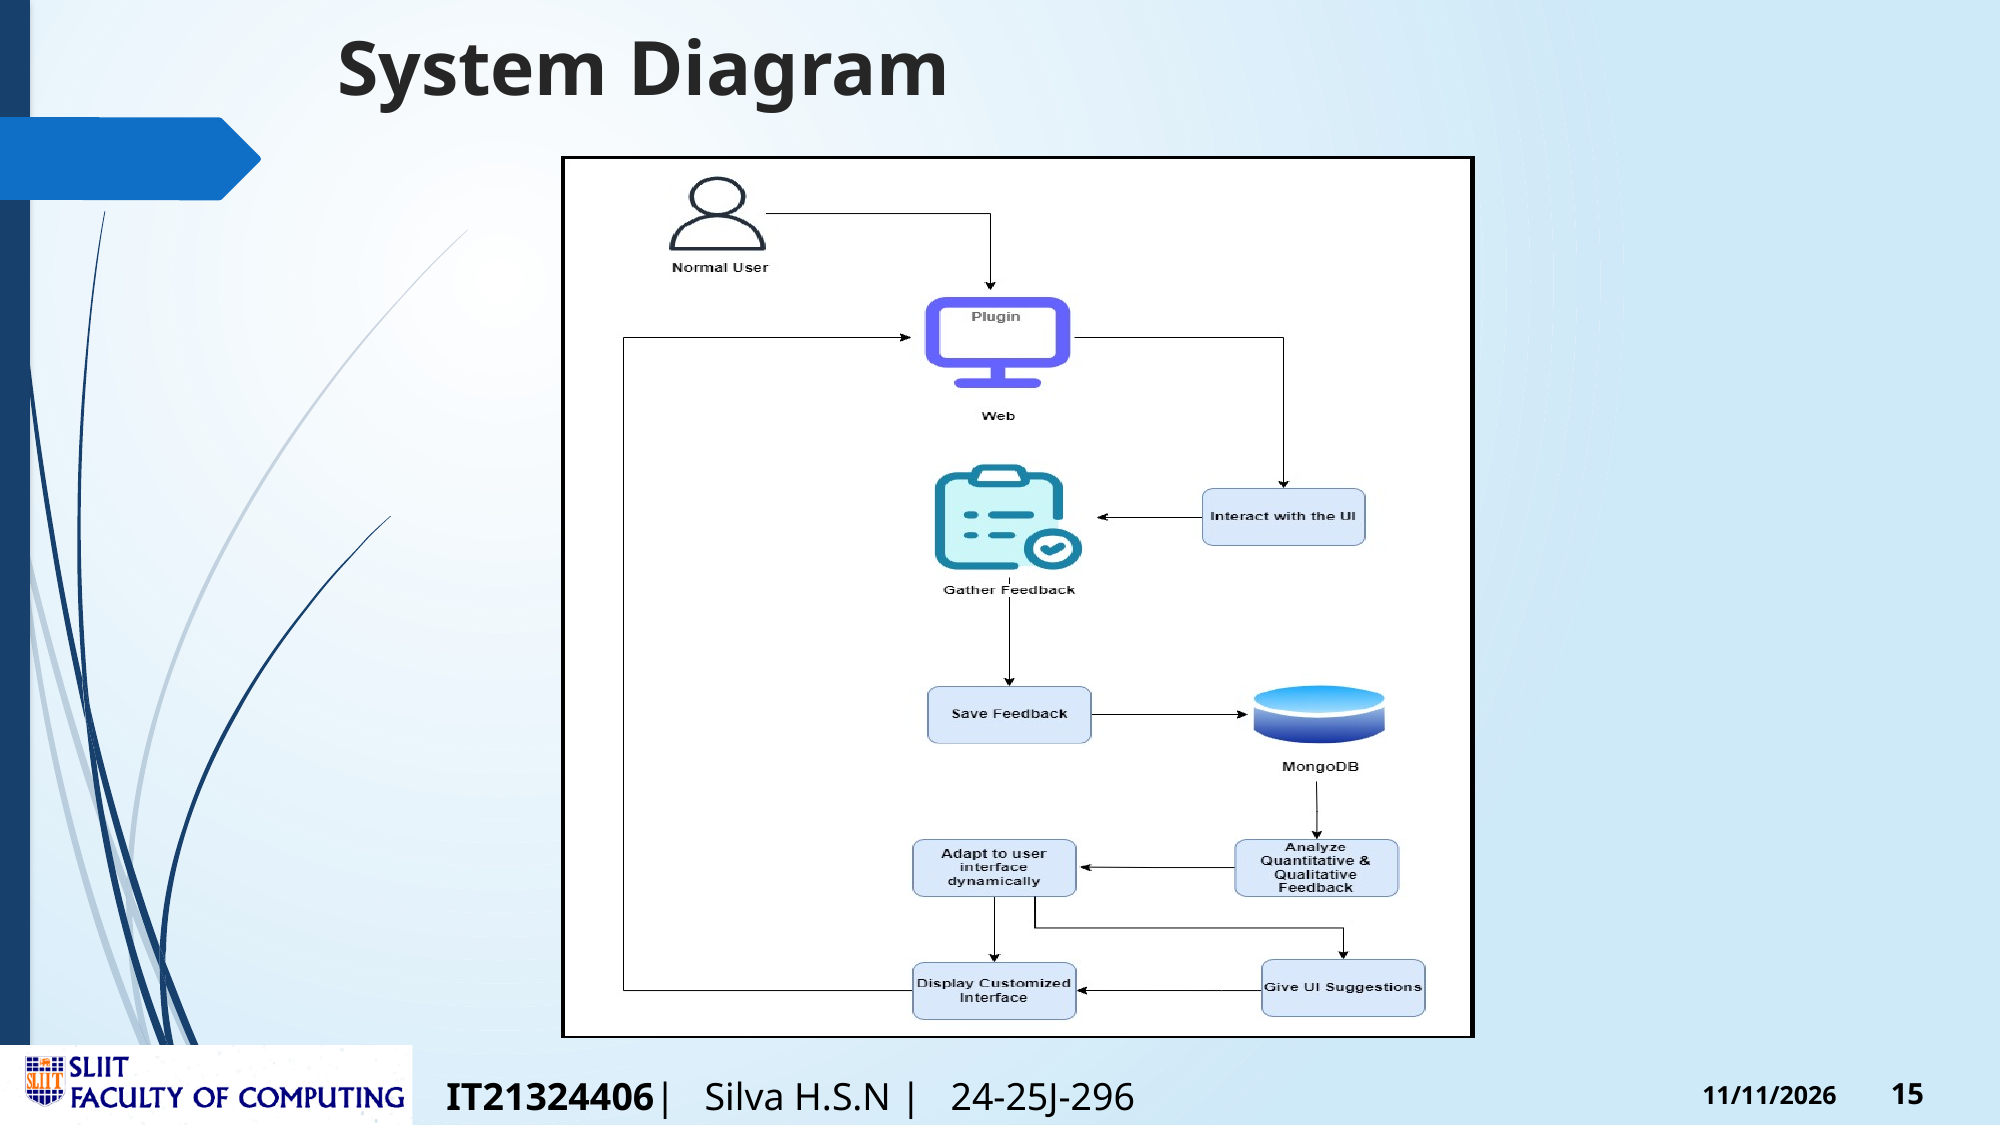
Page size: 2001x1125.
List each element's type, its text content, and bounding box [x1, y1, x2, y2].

text_box IT21324406| Silva H.S.N | 24-25J-296 [430, 1064, 1551, 1125]
picture [0, 1045, 413, 1125]
title System Diagram [322, 12, 1550, 143]
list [560, 156, 1476, 1038]
